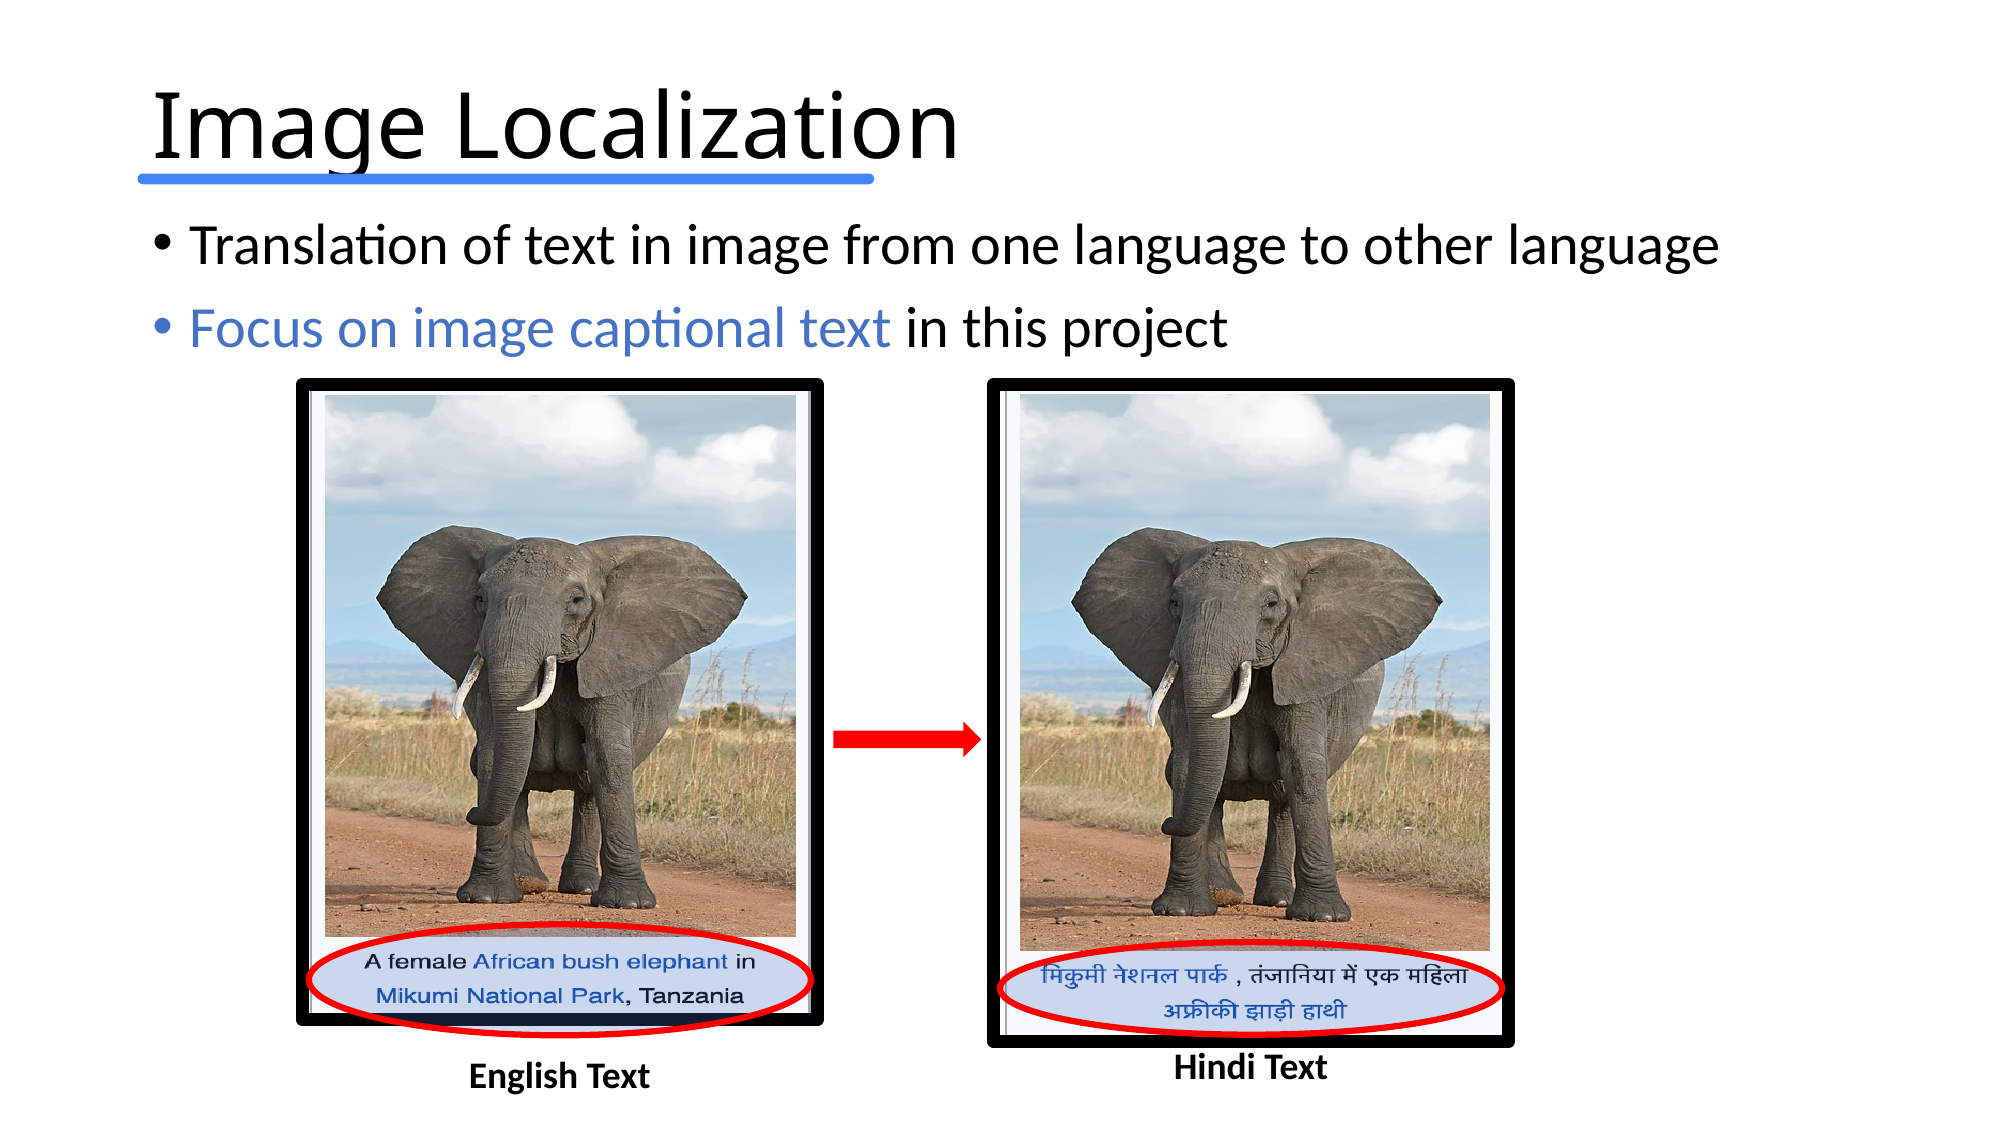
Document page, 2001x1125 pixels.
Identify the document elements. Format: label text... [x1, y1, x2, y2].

text_box [137, 173, 875, 185]
list Translation of text in image from one language to other language Focus on image captional text in this project [137, 206, 1863, 1014]
title Image Localization [137, 20, 1863, 206]
text_box English Text [364, 1043, 756, 1104]
picture [308, 390, 811, 1014]
picture [999, 390, 1503, 1035]
text_box [833, 721, 982, 758]
text_box Hindi Text [1055, 1035, 1447, 1095]
text_box [358, 1014, 762, 1037]
